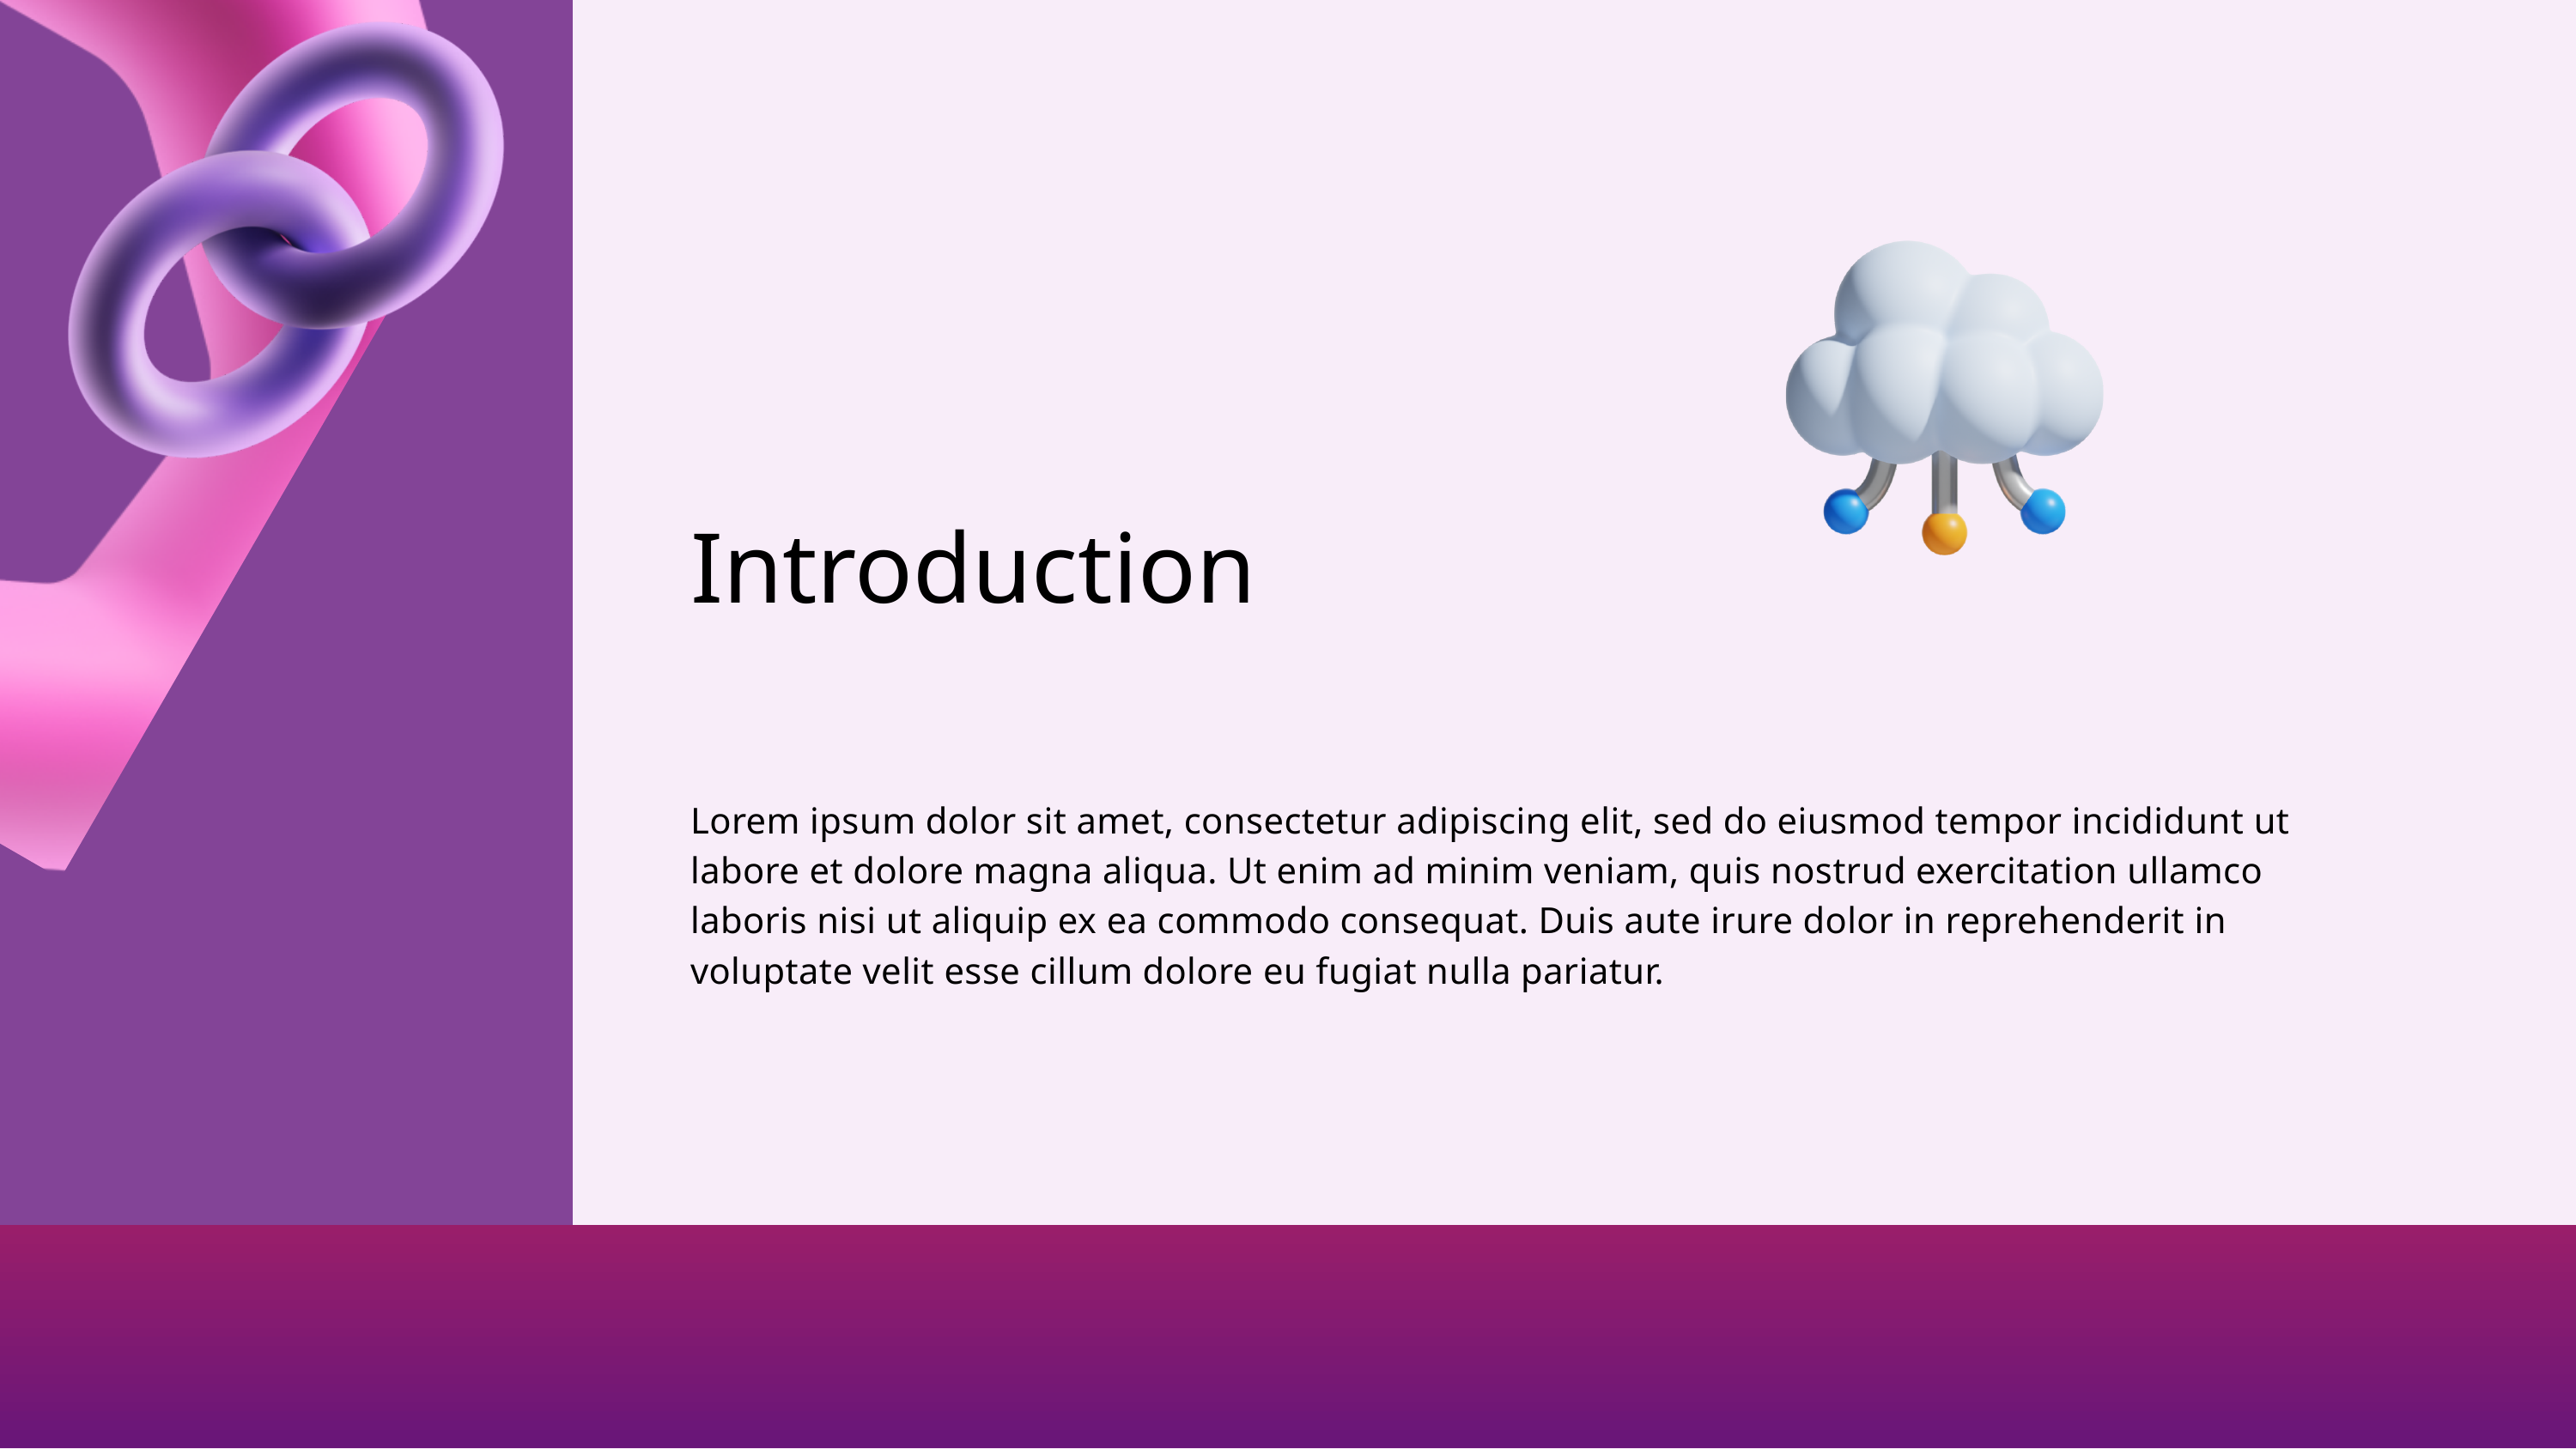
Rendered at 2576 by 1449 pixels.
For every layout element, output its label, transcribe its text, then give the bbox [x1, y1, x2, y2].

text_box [0, 0, 573, 1224]
text_box Introduction [690, 502, 1945, 622]
text_box Lorem ipsum dolor sit amet, consectetur adipiscing elit, sed do eiusmod tempor incididunt ut labore et dolore magna aliqua. Ut enim ad minim veniam, quis nostrud exercitation ullamco laboris nisi ut aliquip ex ea commodo consequat. Duis aute irure dolor in reprehenderit in voluptate velit esse cillum dolore eu fugiat nulla pariatur. [690, 791, 2301, 991]
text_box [0, 1224, 2576, 1449]
text_box [1785, 240, 2104, 555]
